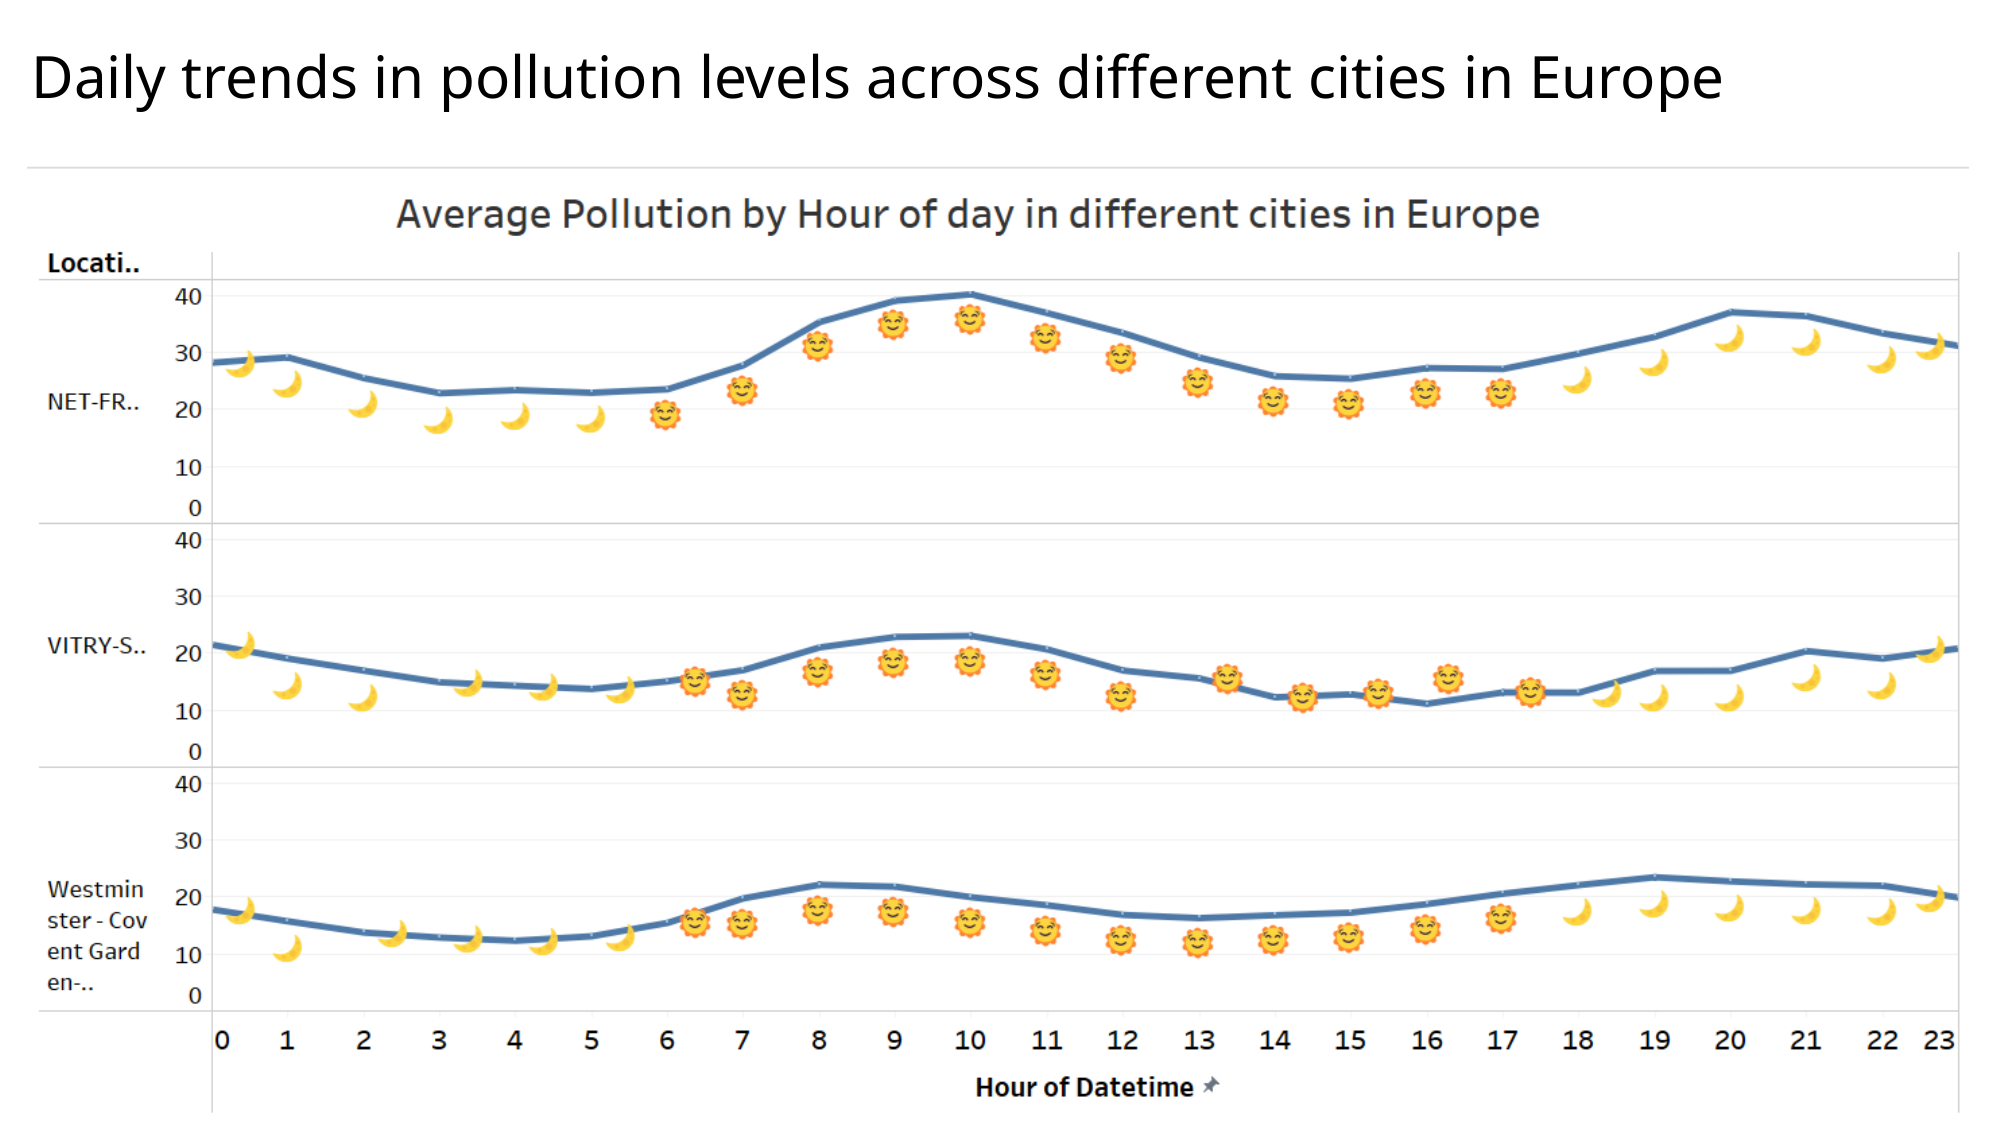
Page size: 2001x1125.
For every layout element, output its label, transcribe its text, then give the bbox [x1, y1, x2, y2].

text_box Daily trends in pollution levels across different cities in Europe [16, 24, 2000, 120]
picture [27, 165, 1969, 1125]
